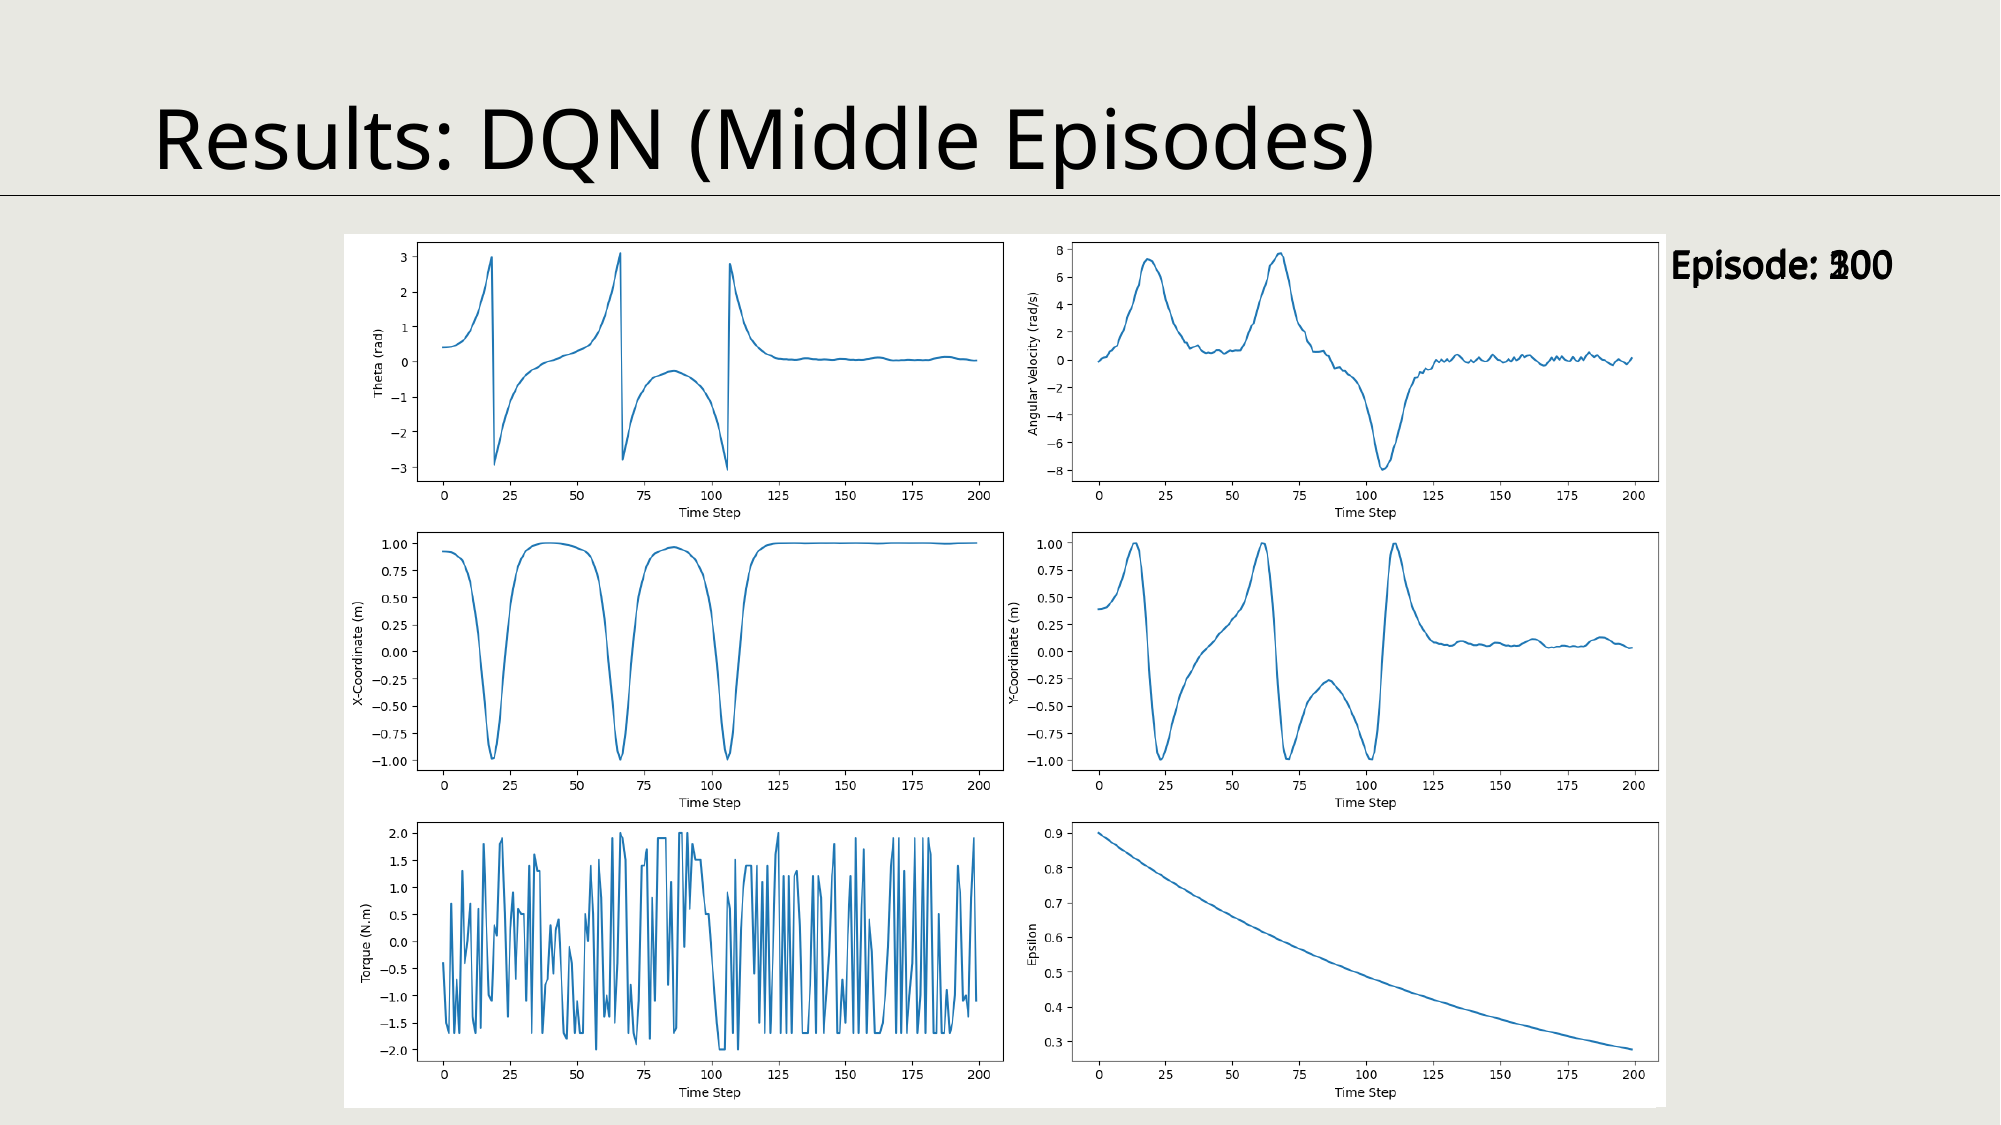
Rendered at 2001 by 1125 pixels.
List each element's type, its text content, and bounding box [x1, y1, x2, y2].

picture [344, 234, 1666, 1108]
list [137, 196, 1863, 871]
text_box Episode: 300 [1656, 232, 2000, 293]
title Results: DQN (Middle Episodes) [137, 0, 1989, 195]
